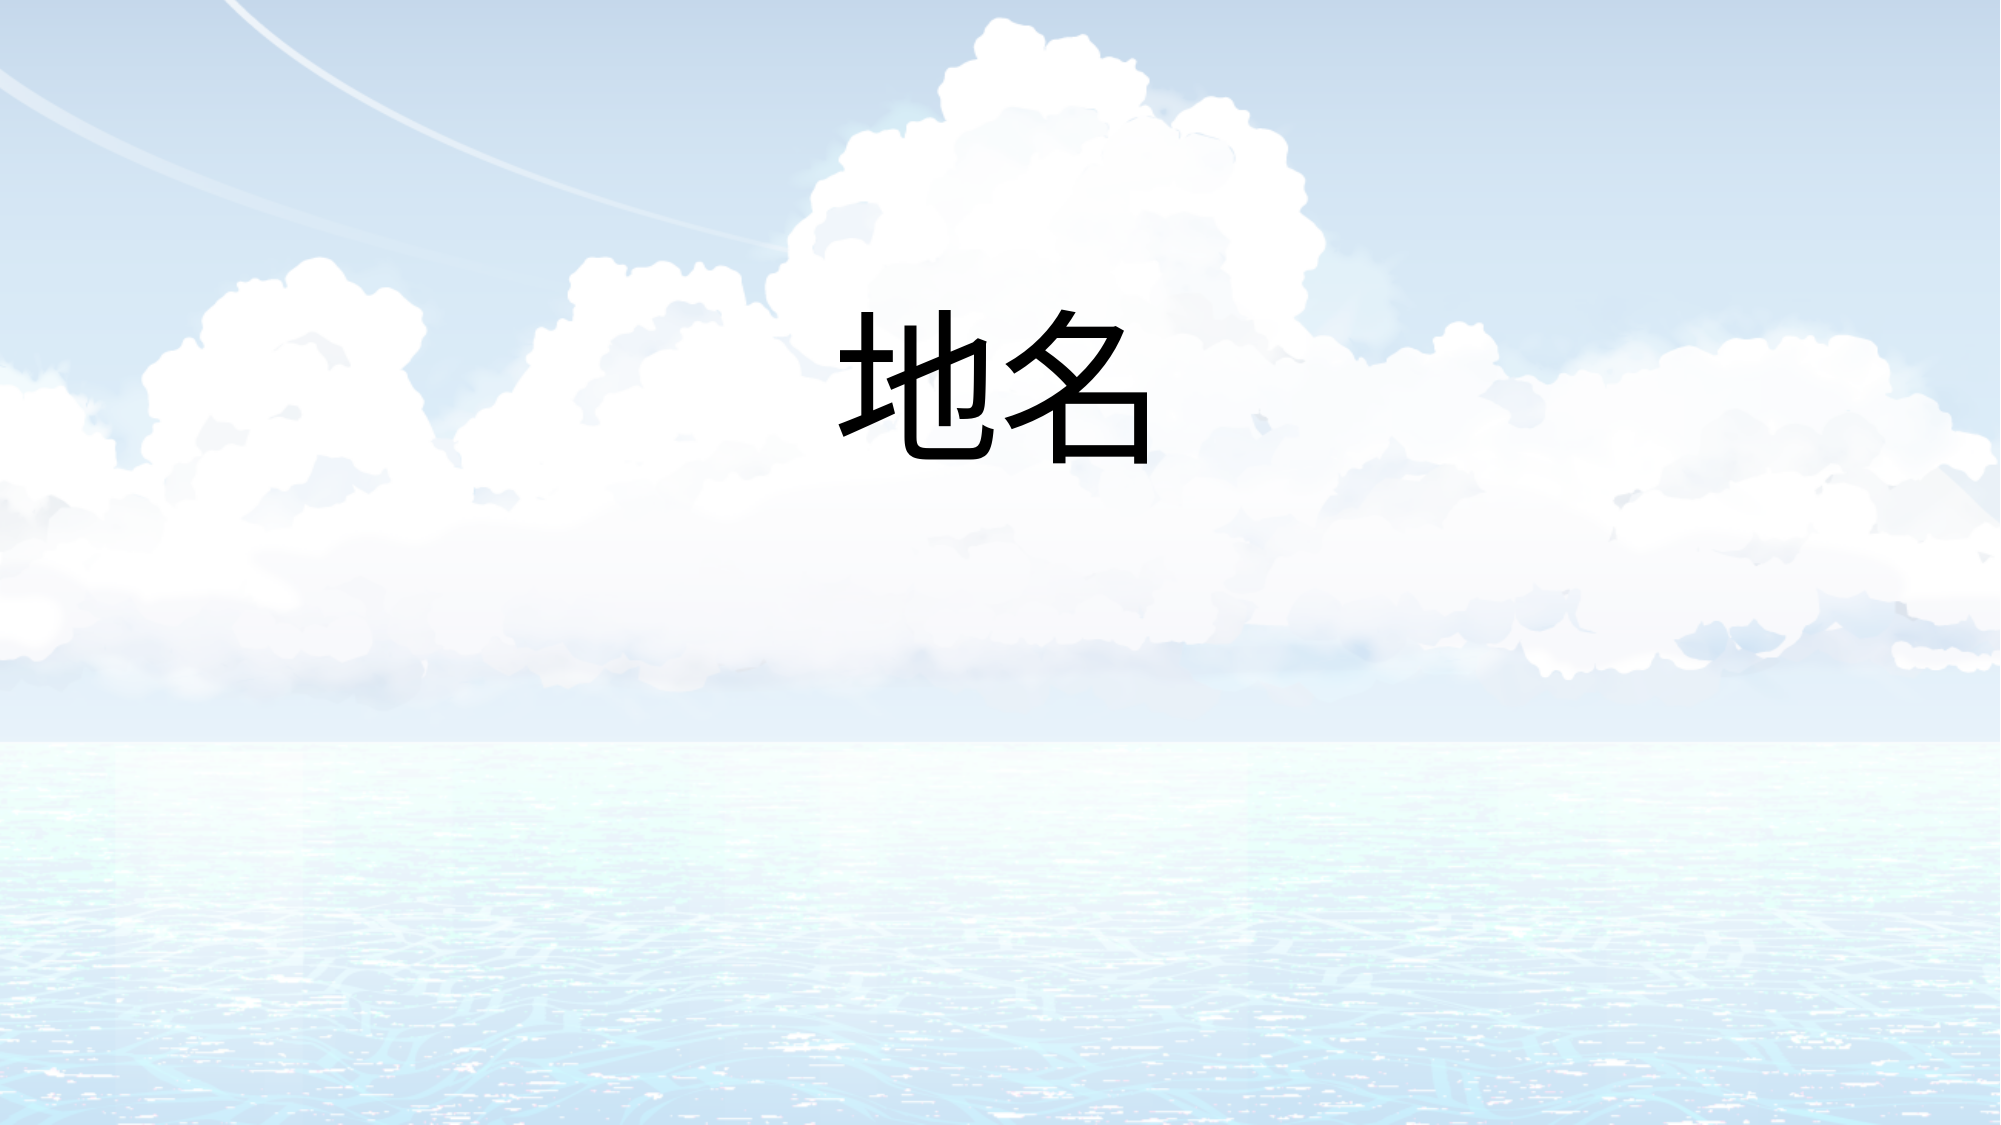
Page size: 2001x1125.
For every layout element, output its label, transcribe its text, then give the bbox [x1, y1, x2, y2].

list 地名 [137, 299, 1863, 1014]
